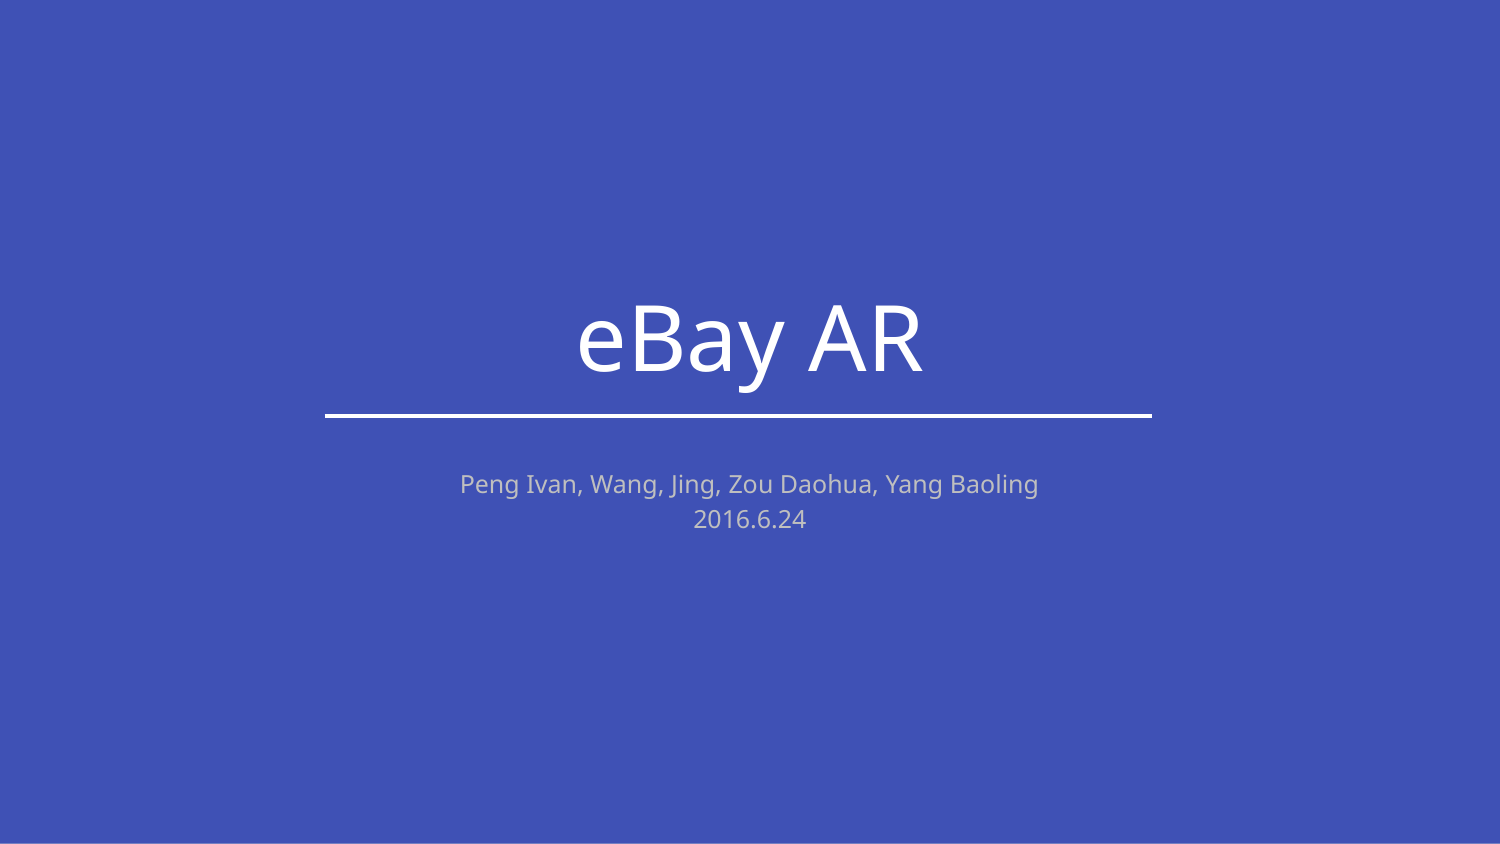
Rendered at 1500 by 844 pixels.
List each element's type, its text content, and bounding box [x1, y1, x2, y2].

subtitle Peng Ivan, Wang, Jing, Zou Daohua, Yang Baoling 2016.6.24 [225, 460, 1275, 677]
title eBay AR [112, 244, 1388, 426]
